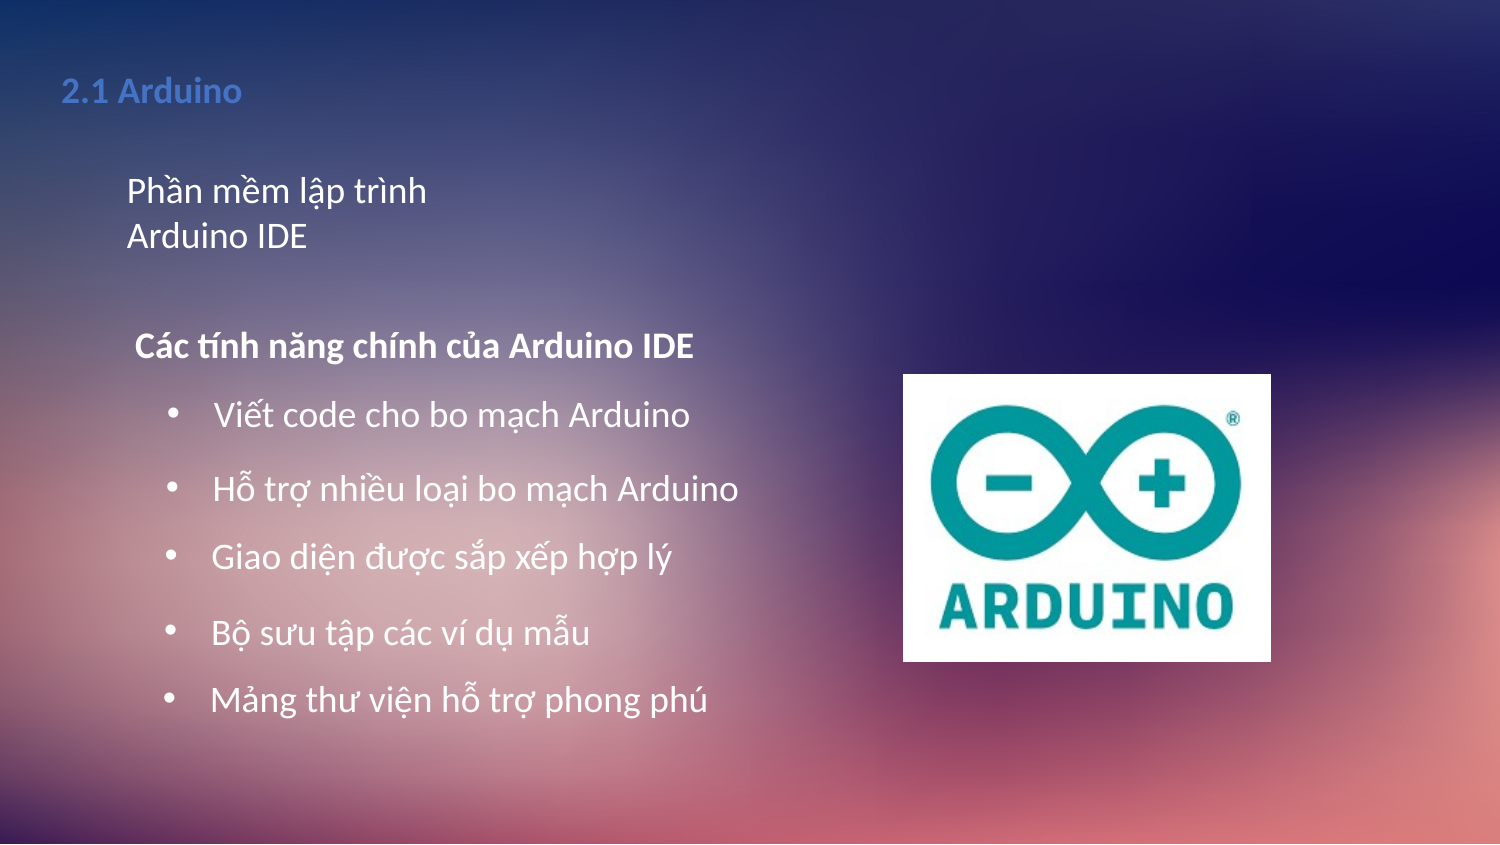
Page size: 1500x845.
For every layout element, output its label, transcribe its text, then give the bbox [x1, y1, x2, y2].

text_box Viết code cho bo mạch Arduino [152, 359, 706, 434]
text_box 2.1 Arduino [46, 55, 258, 119]
text_box Giao diện được sắp xếp hợp lý [149, 502, 688, 585]
text_box Hỗ trợ nhiều loại bo mạch Arduino [151, 434, 755, 517]
text_box Bộ sưu tập các ví dụ mẫu [149, 577, 607, 645]
picture [0, 0, 1500, 844]
text_box Các tính năng chính của Arduino IDE [120, 291, 710, 374]
text_box Mảng thư viện hỗ trợ phong phú [148, 645, 725, 728]
text_box Phần mềm lập trình Arduino IDE [112, 158, 449, 264]
